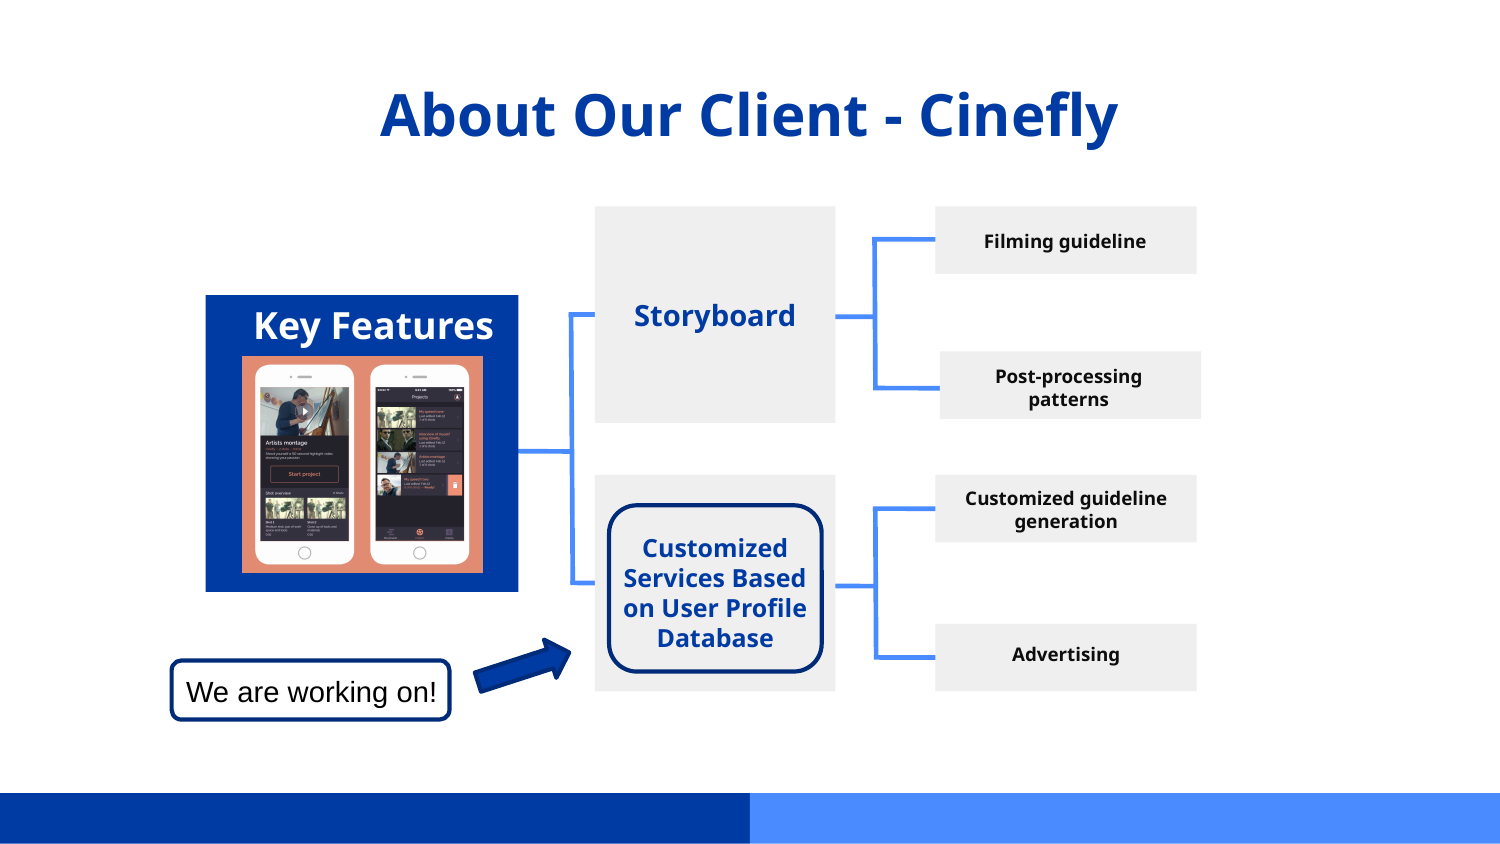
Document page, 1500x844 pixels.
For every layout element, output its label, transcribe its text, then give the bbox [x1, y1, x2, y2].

subtitle Storyboard [603, 282, 828, 392]
text_box [606, 503, 824, 674]
subtitle Filming guideline [934, 214, 1196, 283]
text_box [935, 206, 1197, 274]
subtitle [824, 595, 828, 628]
text_box [594, 593, 836, 692]
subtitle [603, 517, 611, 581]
text_box [594, 474, 836, 585]
text_box [594, 323, 836, 423]
picture [241, 356, 483, 573]
text_box [205, 295, 519, 592]
subtitle Customized guideline generation [935, 472, 1197, 540]
text_box [594, 206, 836, 315]
text_box Post-processing patterns [940, 350, 1196, 419]
text_box We are working on! [450, 666, 458, 717]
text_box [935, 623, 1197, 627]
title About Our Client - Cinefly [117, 62, 1383, 217]
text_box [472, 637, 572, 694]
text_box [1196, 351, 1202, 419]
text_box Key Features [238, 295, 524, 355]
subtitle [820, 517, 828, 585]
text_box [169, 658, 452, 722]
subtitle Advertising [935, 627, 1197, 695]
